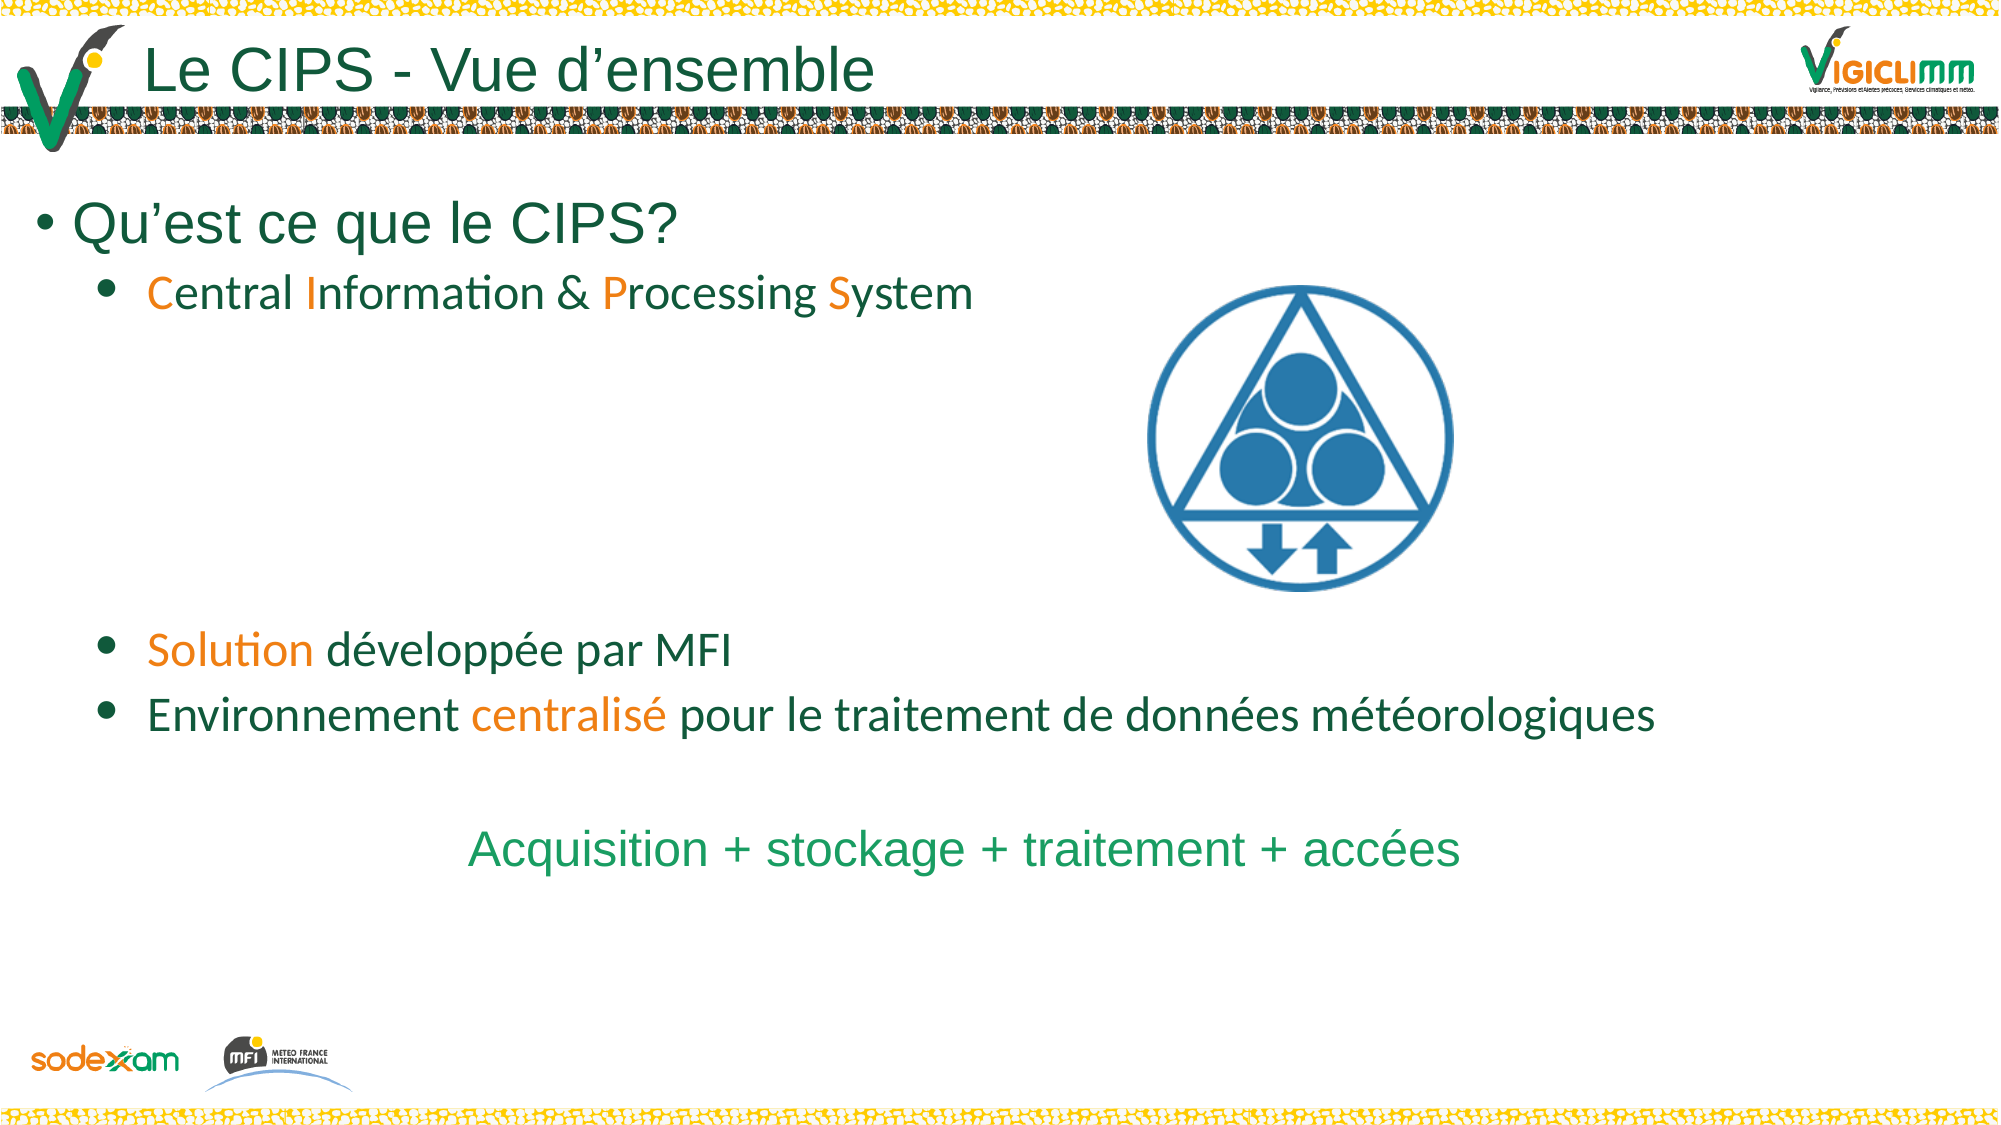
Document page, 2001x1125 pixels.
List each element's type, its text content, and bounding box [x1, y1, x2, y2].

list Qu’est ce que le CIPS? Central Information & Processing System Solution développée par MFI Environnement centralisé pour le traitement de données météorologiques Acquisition + stockage + traitement + accées [20, 185, 1980, 999]
list Le CIPS - Vue d’ensemble [128, 29, 1772, 105]
picture [1, 0, 1999, 1125]
